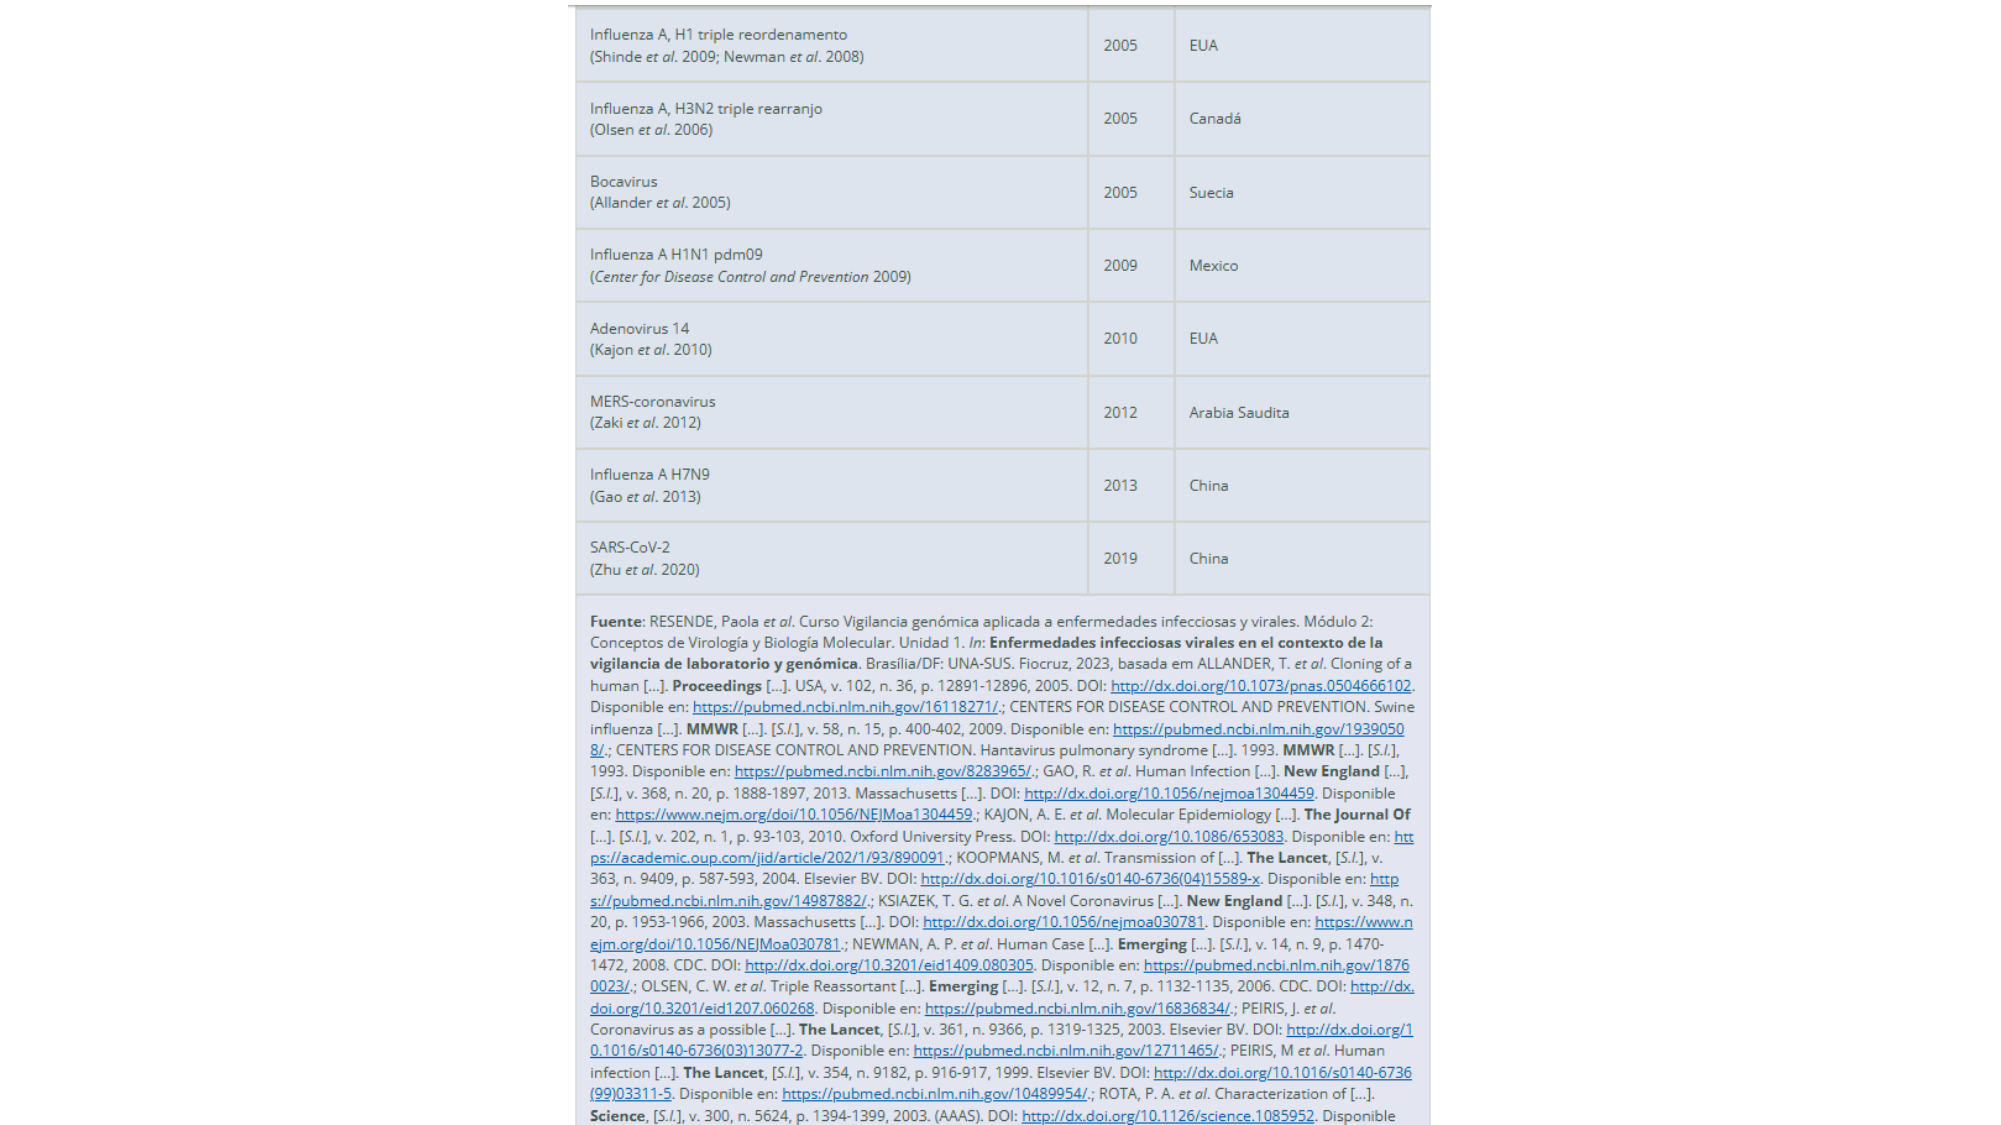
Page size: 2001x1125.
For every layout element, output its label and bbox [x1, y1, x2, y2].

picture [567, 0, 1433, 1125]
